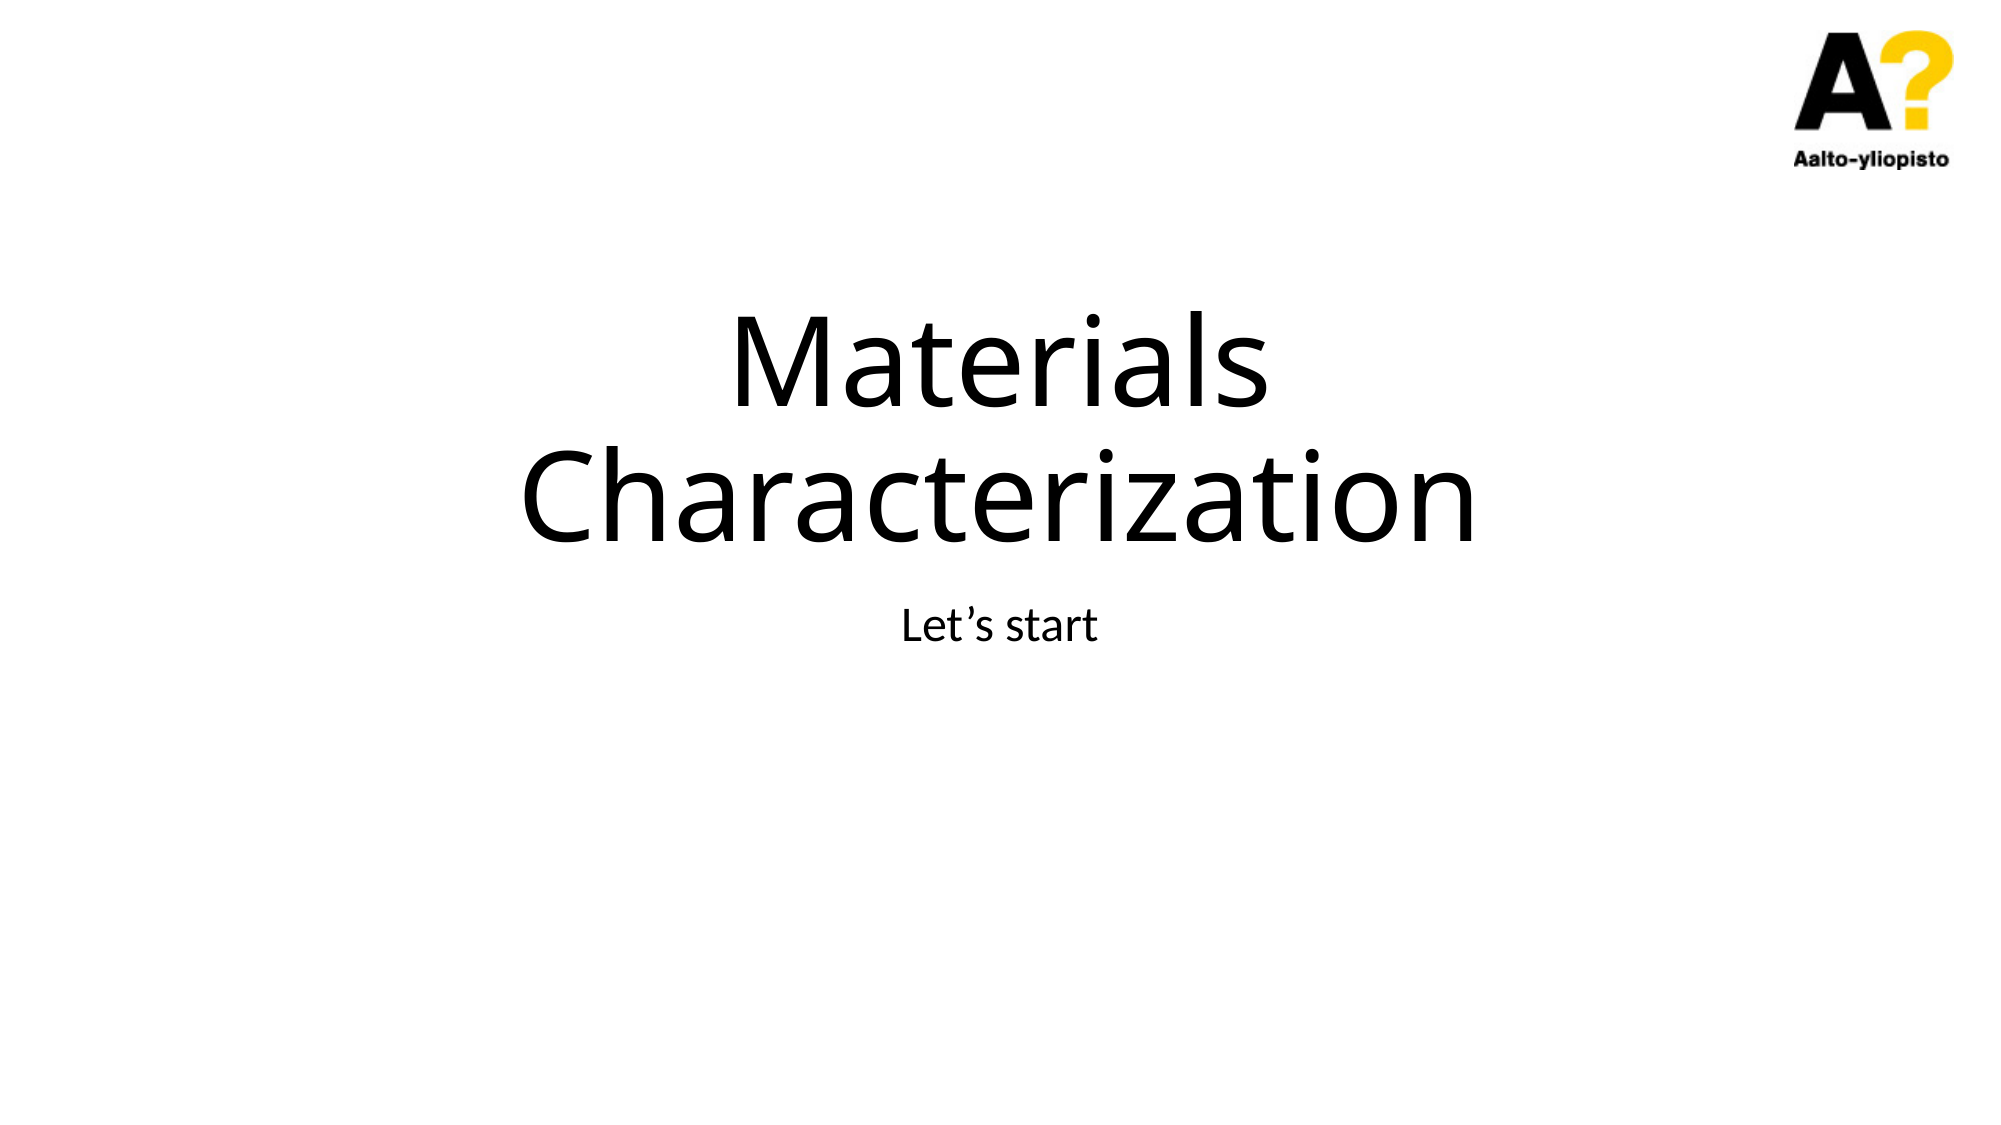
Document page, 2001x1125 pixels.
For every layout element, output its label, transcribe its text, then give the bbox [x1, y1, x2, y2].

picture [1794, 30, 1954, 170]
title Materials Characterization [249, 184, 1750, 576]
subtitle Let’s start [249, 590, 1750, 863]
